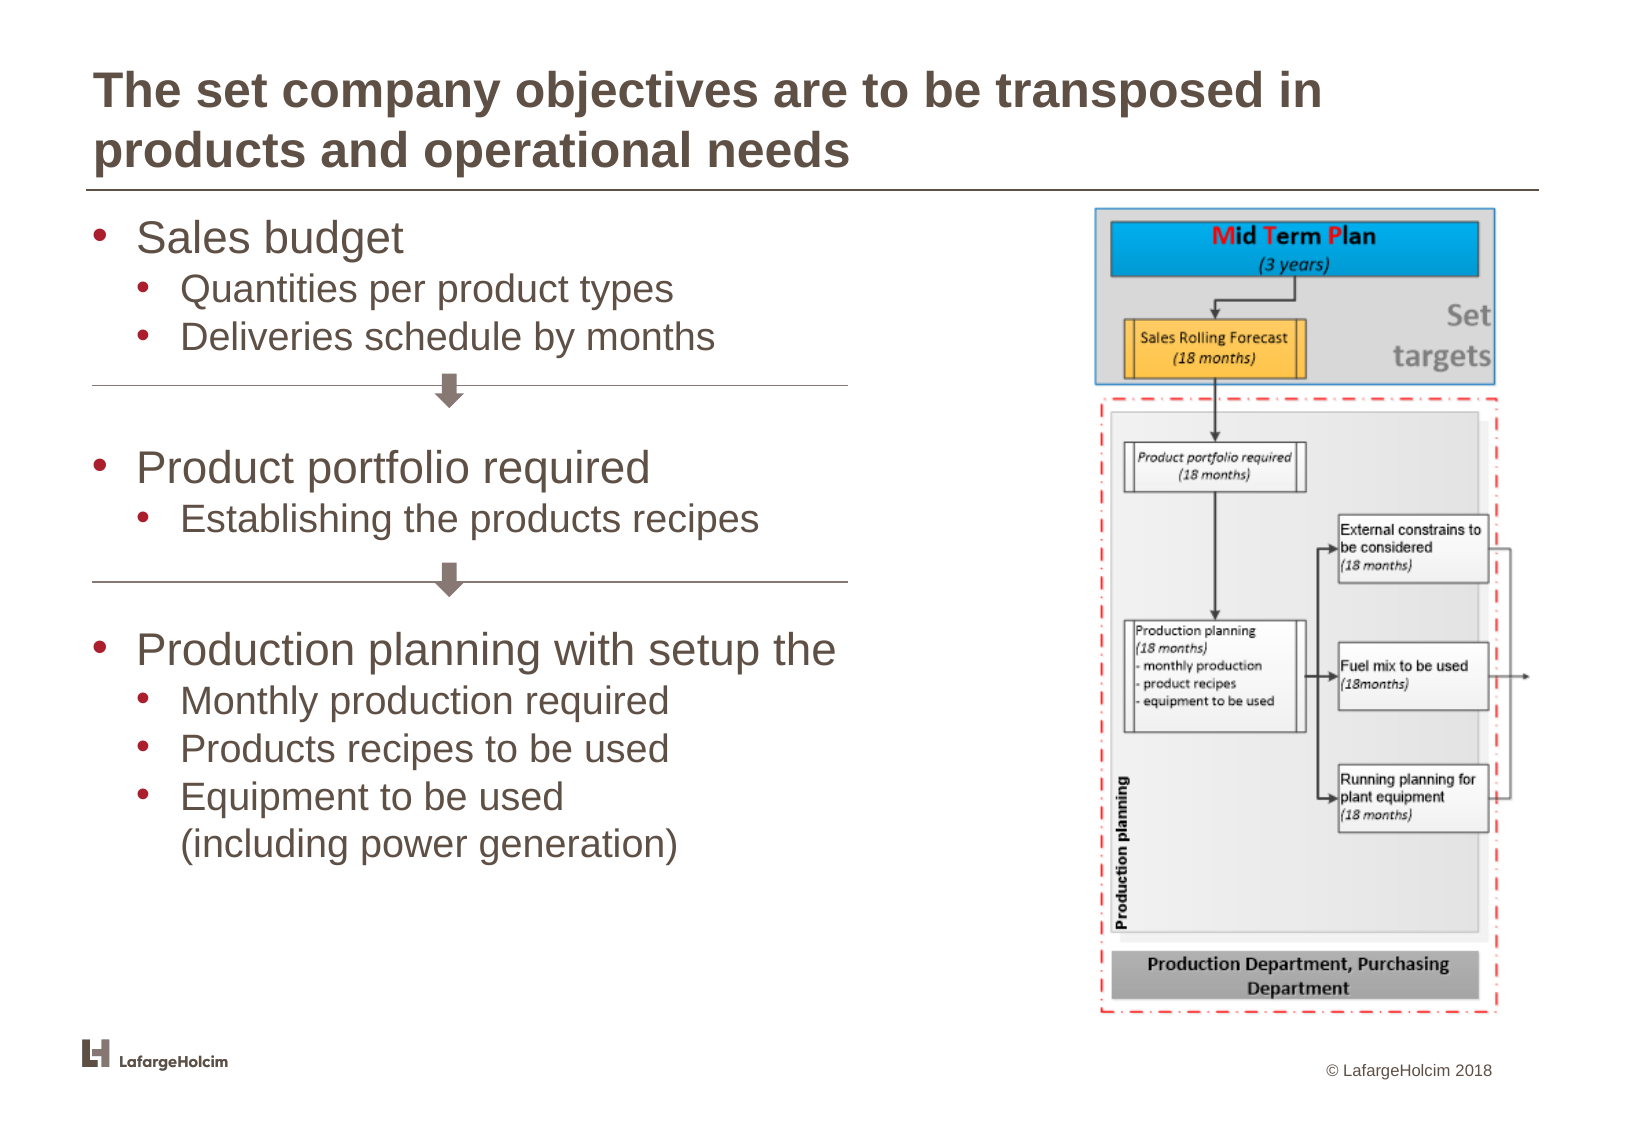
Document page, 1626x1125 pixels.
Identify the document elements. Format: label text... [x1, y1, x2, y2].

list Sales budget Quantities per product types Deliveries schedule by months Product portfolio required Establishing the products recipes Production planning with setup the Monthly production required Products recipes to be used Equipment to be used (including power generation) [91, 207, 1095, 1024]
title The set company objectives are to be transposed in products and operational needs [92, 48, 1533, 179]
picture [66, 1023, 243, 1083]
picture [1093, 207, 1534, 1017]
text_box [441, 373, 457, 384]
text_box [441, 562, 457, 581]
text_box [434, 393, 464, 409]
text_box [443, 591, 456, 598]
